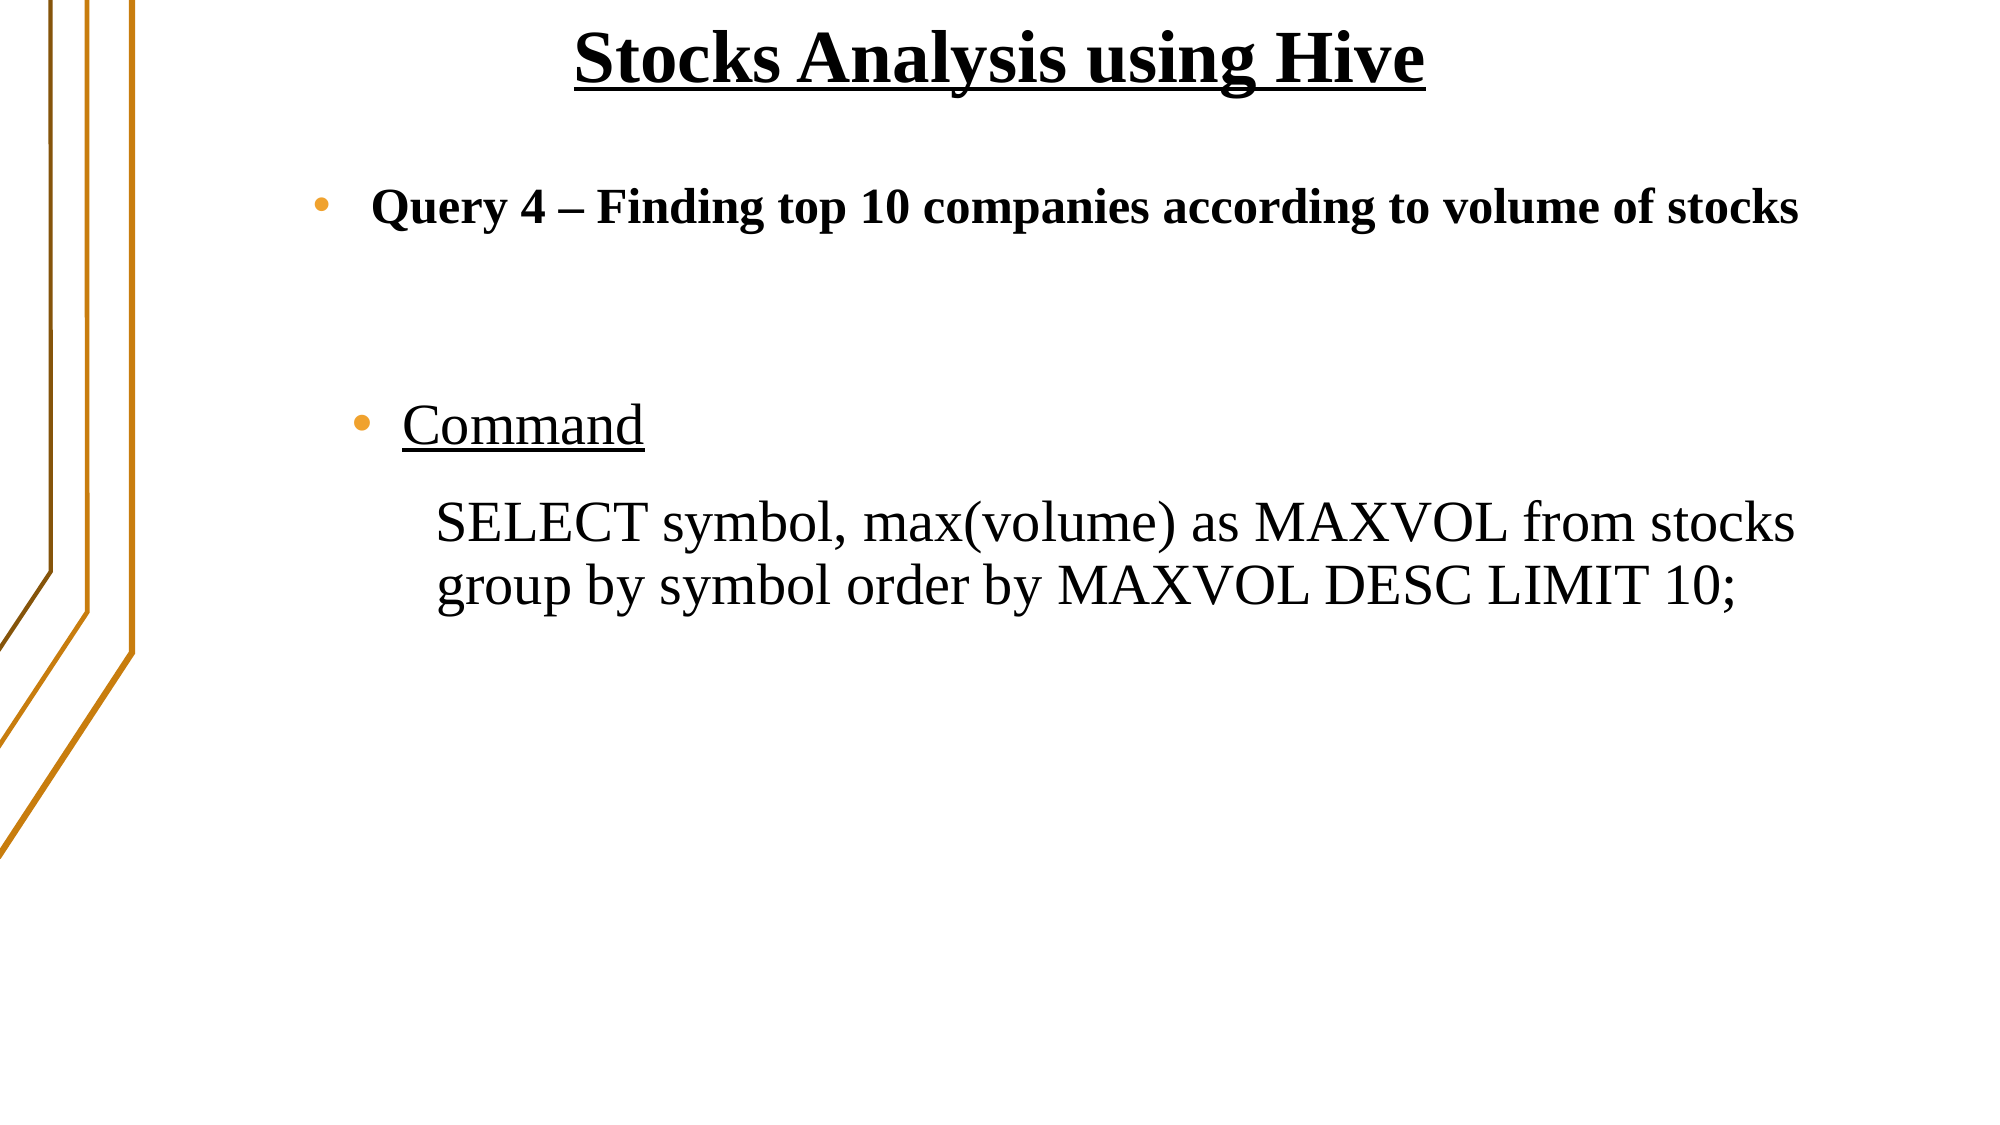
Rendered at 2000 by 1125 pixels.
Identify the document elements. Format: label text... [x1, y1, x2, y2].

text_box Stocks Analysis using Hive [484, 10, 1516, 172]
text_box Command SELECT symbol, max(volume) as MAXVOL from stocks group by symbol order by MAXVOL DESC LIMIT 10; [337, 387, 1837, 706]
text_box Query 4 – Finding top 10 companies according to volume of stocks [274, 172, 1850, 283]
